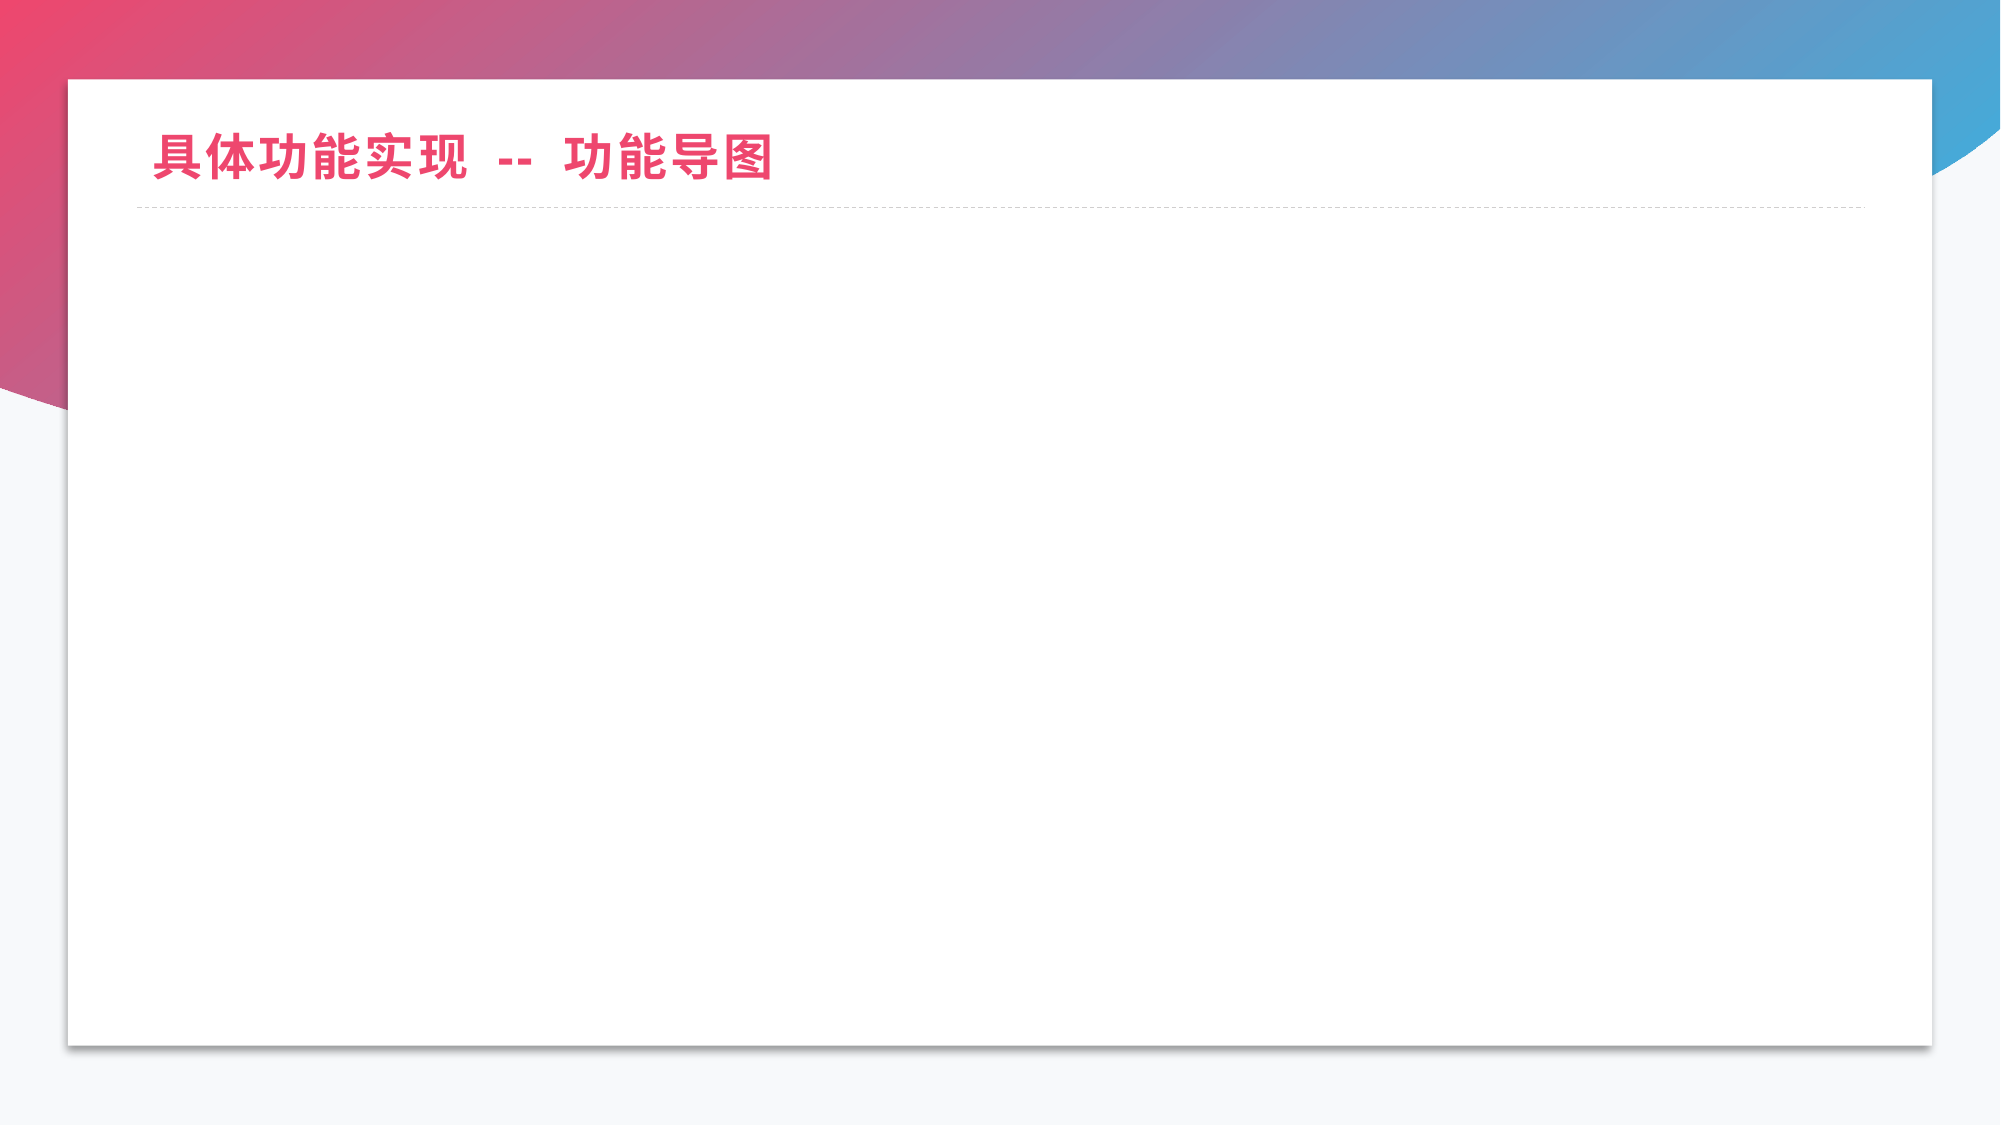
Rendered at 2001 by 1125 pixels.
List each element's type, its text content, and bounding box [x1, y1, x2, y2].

title 具体功能实现 -- 功能导图 [137, 111, 1863, 208]
